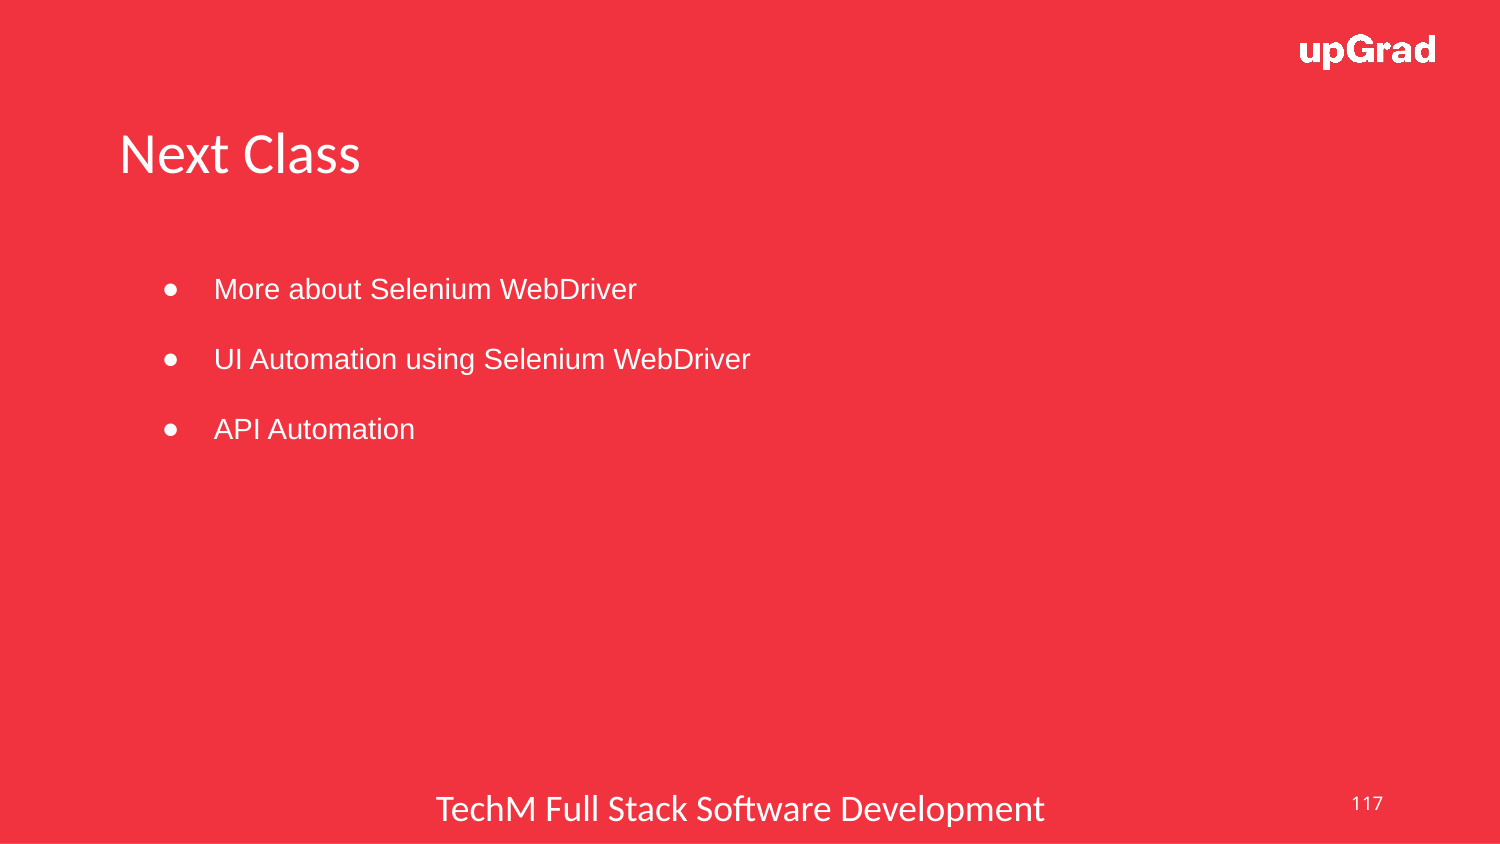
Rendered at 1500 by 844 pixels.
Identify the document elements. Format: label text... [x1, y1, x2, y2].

text_box Next Class [104, 107, 832, 194]
text_box [124, 236, 1344, 711]
slide_number 117 [1092, 782, 1399, 827]
footer TechM Full Stack Software Development [420, 782, 1092, 827]
text_box More about Selenium WebDriver UI Automation using Selenium WebDriver API Automation [123, 255, 1210, 675]
picture [1300, 34, 1435, 70]
